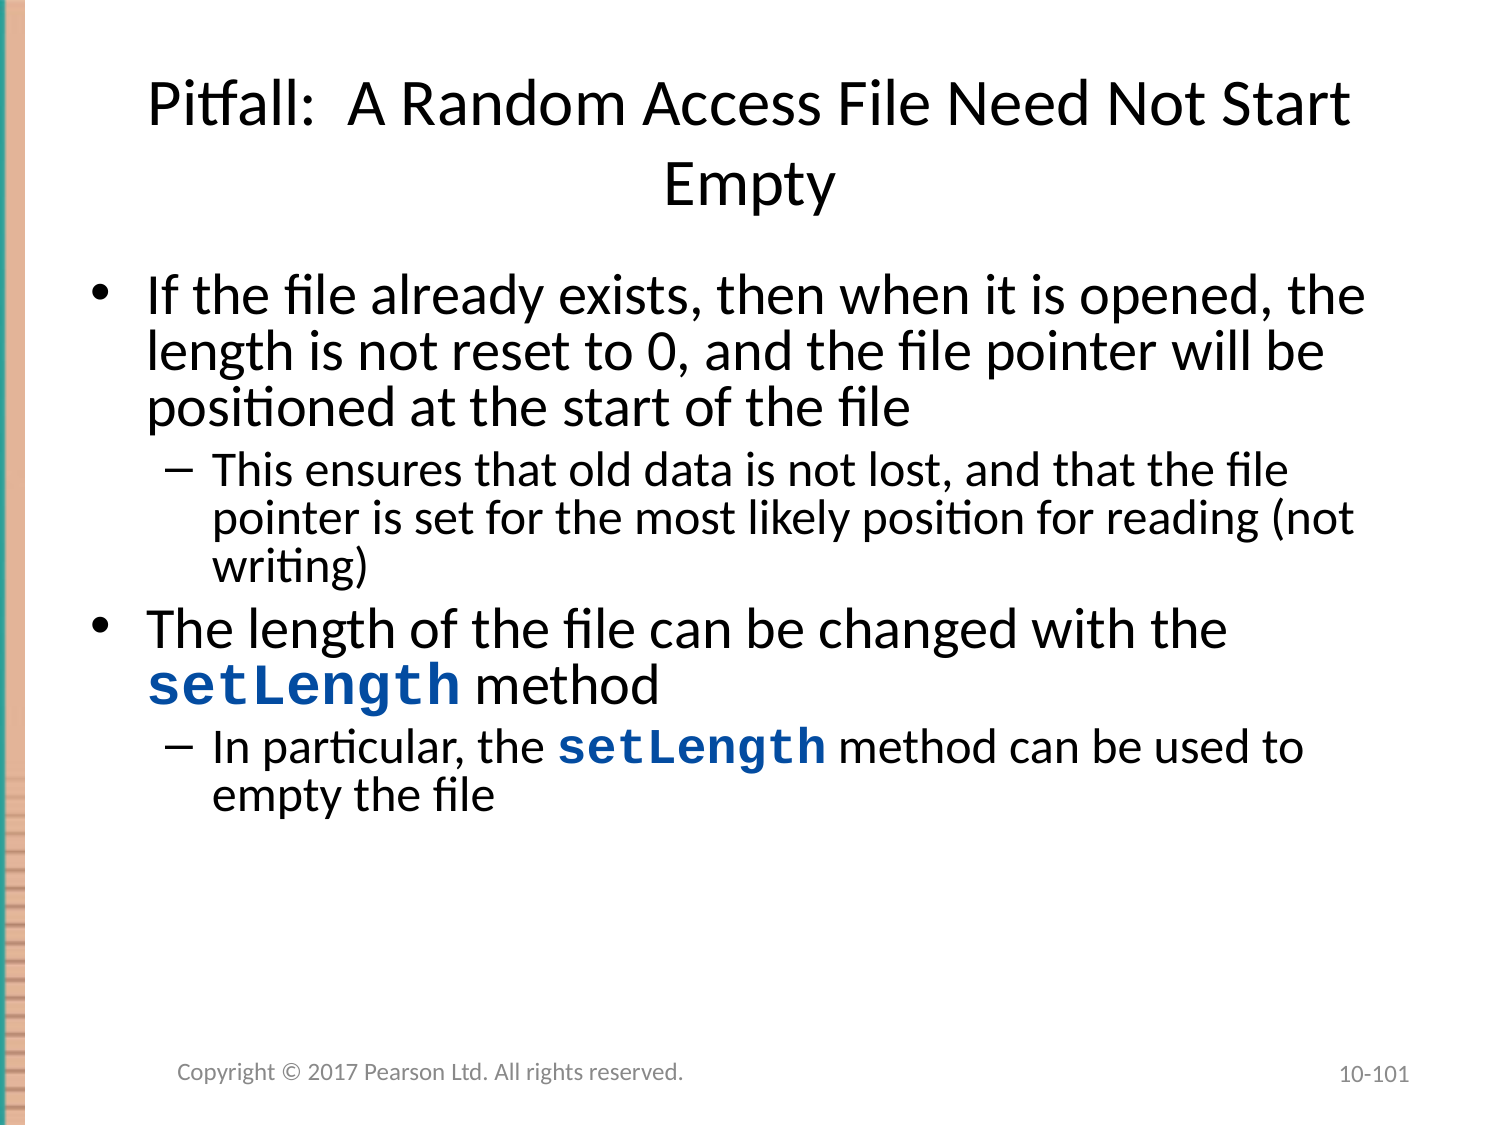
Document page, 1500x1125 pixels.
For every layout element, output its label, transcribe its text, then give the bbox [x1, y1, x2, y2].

picture [0, 0, 25, 1125]
list If the file already exists, then when it is opened, the length is not reset to 0, and the file pointer will be positioned at the start of the file This ensures that old data is not lost, and that the file pointer is set for the most likely position for reading (not writing) The length of the file can be changed with the setLength method In particular, the setLength method can be used to empty the file [75, 262, 1425, 1005]
title Pitfall: A Random Access File Need Not Start Empty [75, 45, 1425, 233]
footer Copyright © 2017 Pearson Ltd. All rights reserved. [75, 1040, 788, 1100]
slide_number 10-101 [1074, 1042, 1425, 1103]
